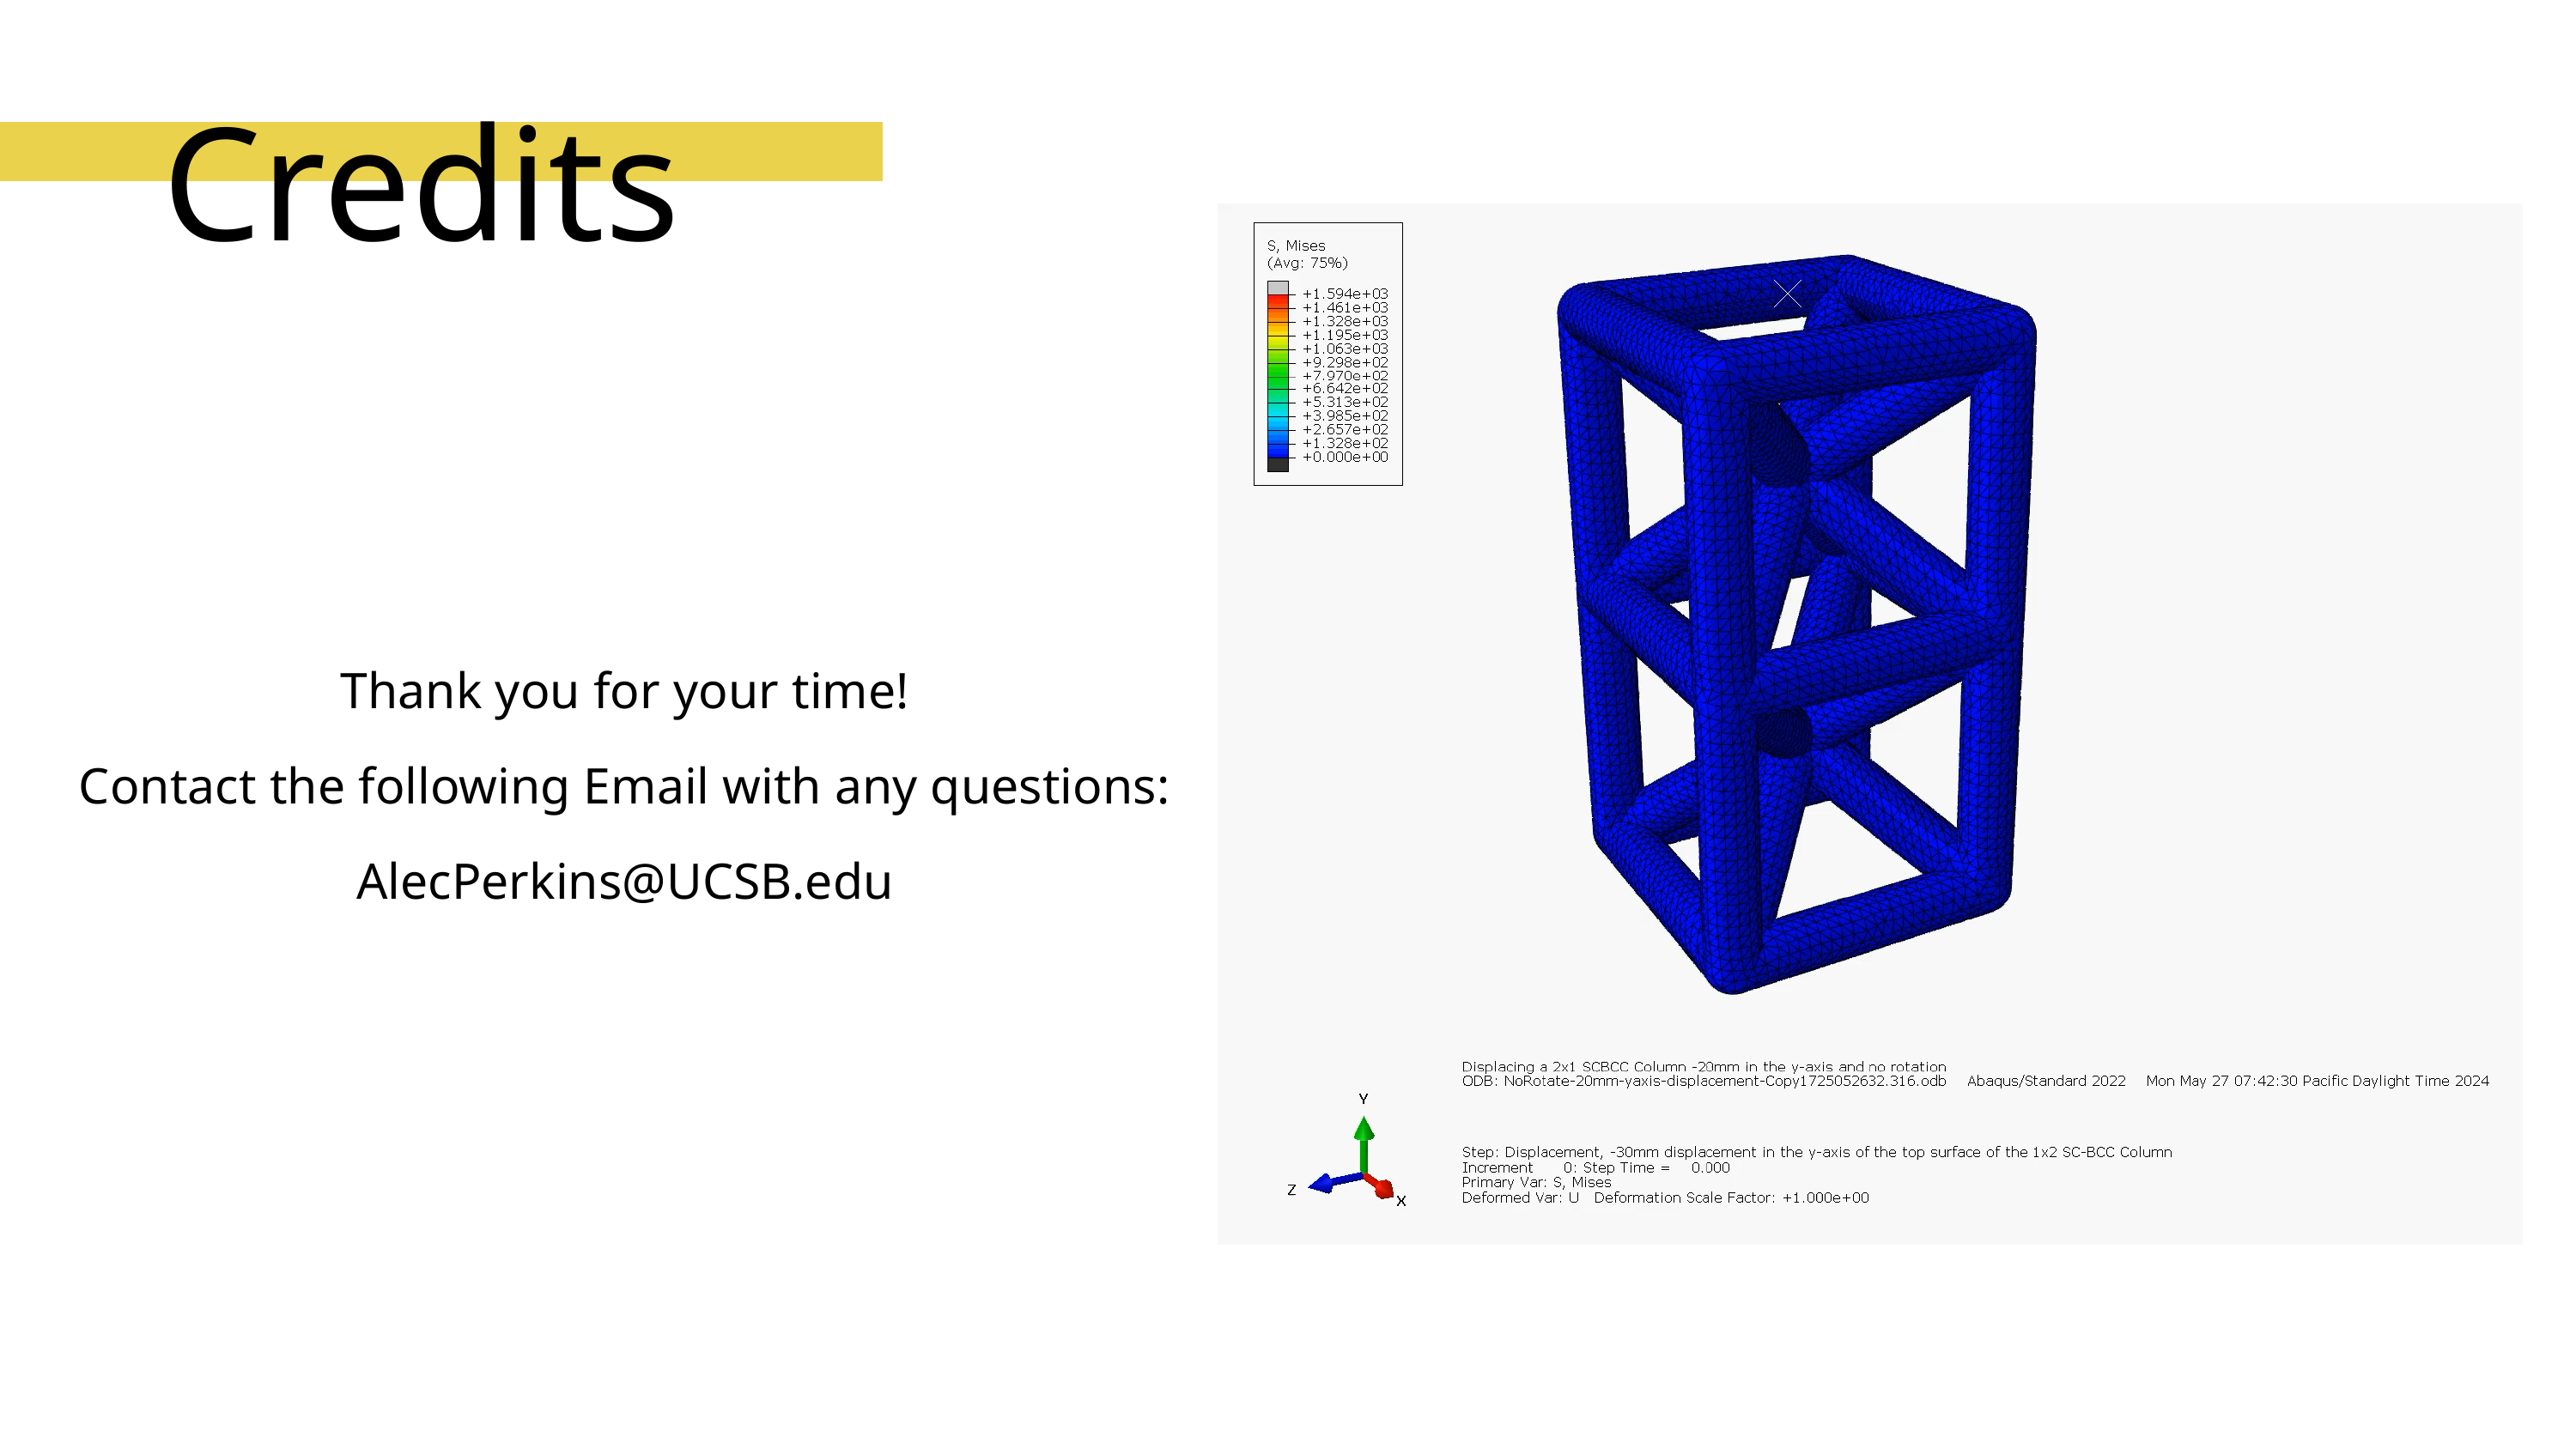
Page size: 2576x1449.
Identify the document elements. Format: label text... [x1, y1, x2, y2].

text_box Credits [141, 9, 680, 273]
text_box Thank you for your time! Contact the following Email with any questions: AlecPerkins@UCSB.edu [0, 622, 1212, 909]
text_box [680, 121, 884, 182]
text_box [1216, 203, 2524, 1246]
text_box [0, 121, 141, 182]
